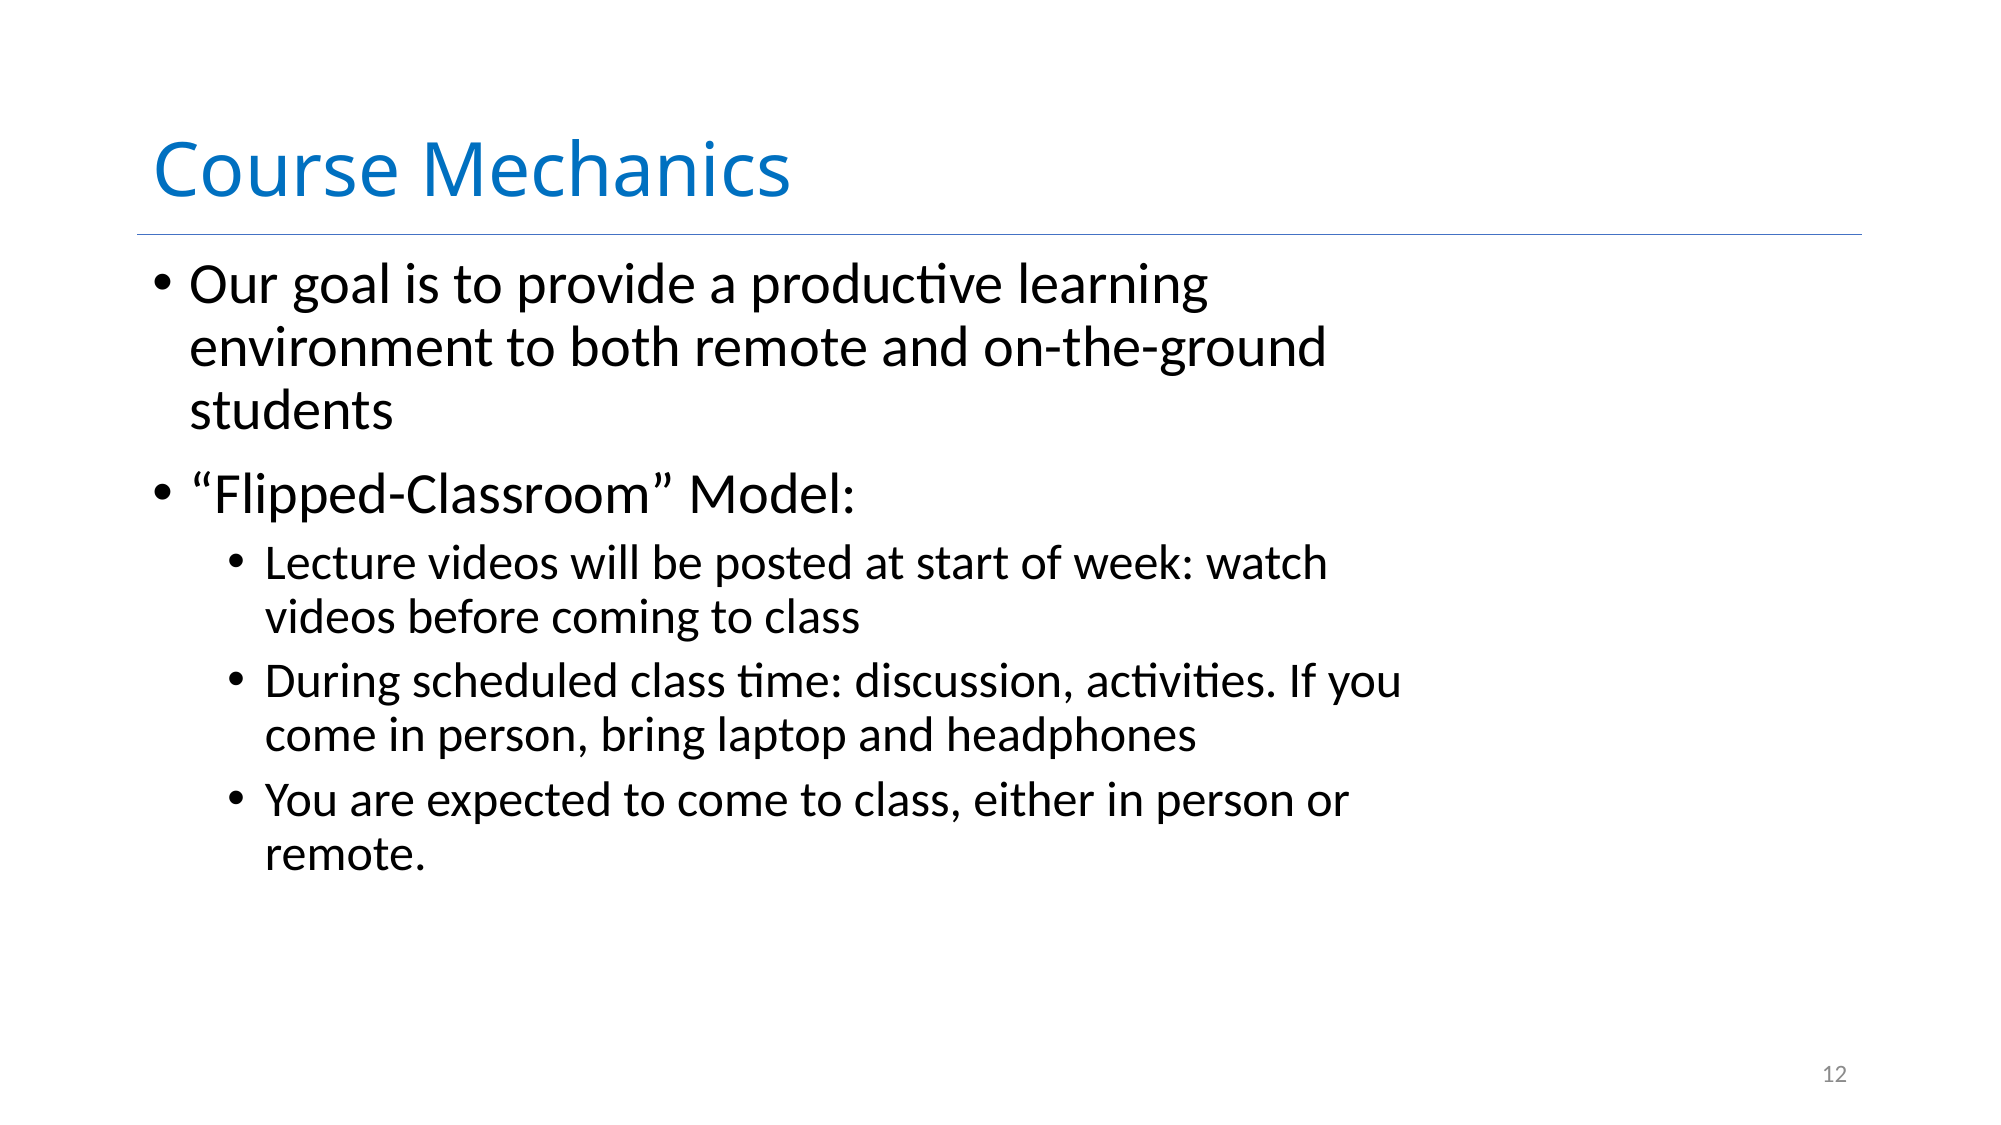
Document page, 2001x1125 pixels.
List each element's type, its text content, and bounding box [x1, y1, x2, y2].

list Our goal is to provide a productive learning environment to both remote and on-the-ground students “Flipped-Classroom” Model: Lecture videos will be posted at start of week: watch videos before coming to class During scheduled class time: discussion, activities. If you come in person, bring laptop and headphones You are expected to come to class, either in person or remote. [137, 246, 1432, 960]
slide_number 12 [1412, 1042, 1863, 1103]
title Course Mechanics [137, 3, 1863, 221]
